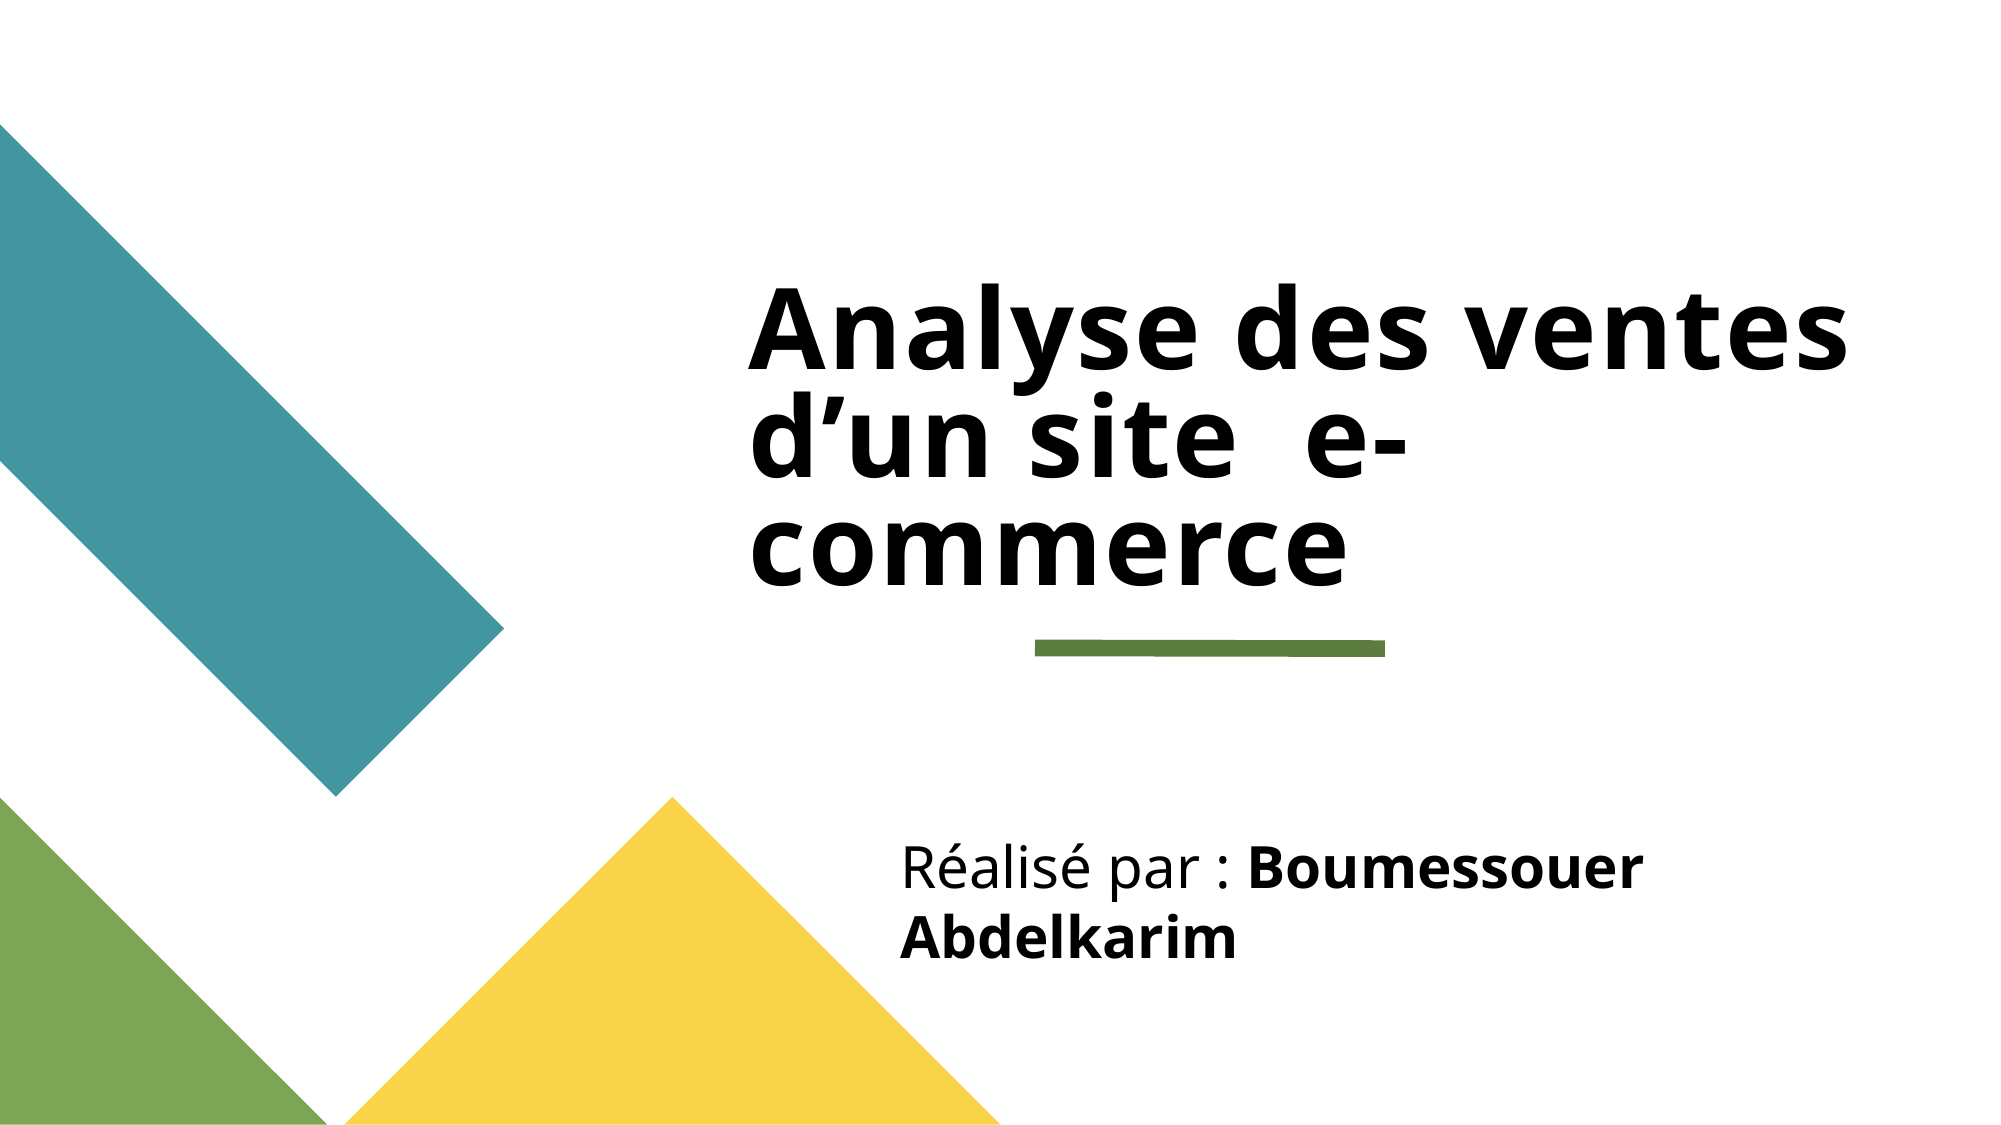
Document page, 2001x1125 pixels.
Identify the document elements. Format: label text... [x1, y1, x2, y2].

title Analyse des ventes d’un site e-commerce [748, 67, 1936, 608]
text_box Réalisé par : Boumessouer Abdelkarim [885, 822, 1936, 978]
